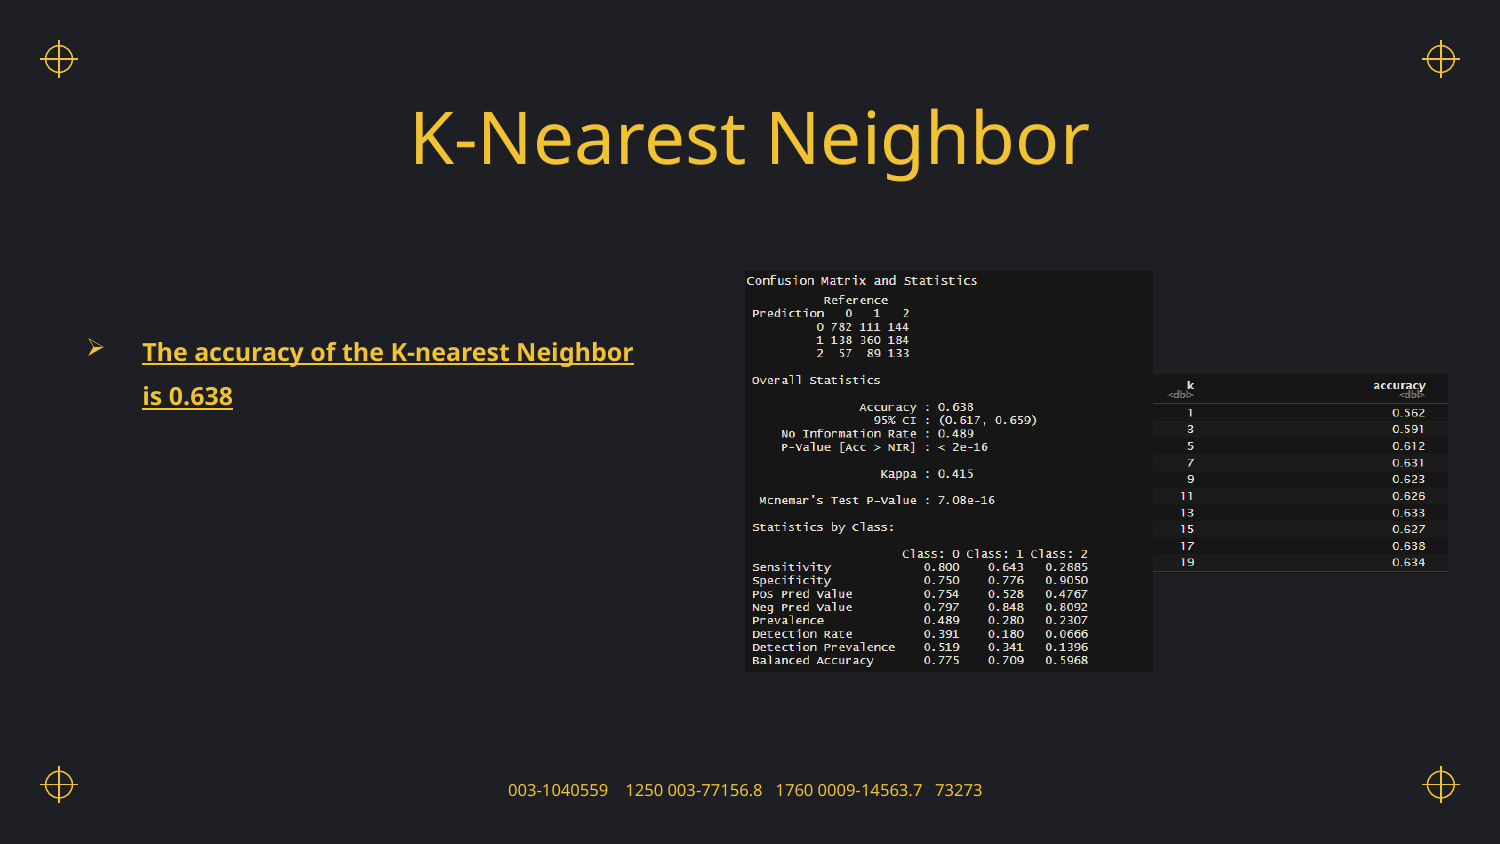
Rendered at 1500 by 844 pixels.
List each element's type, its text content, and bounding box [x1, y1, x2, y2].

text_box The accuracy of the K-nearest Neighbor is 0.638 [52, 306, 656, 624]
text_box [745, 271, 1153, 672]
title K-Nearest Neighbor [118, 88, 1382, 183]
picture [1153, 374, 1448, 574]
